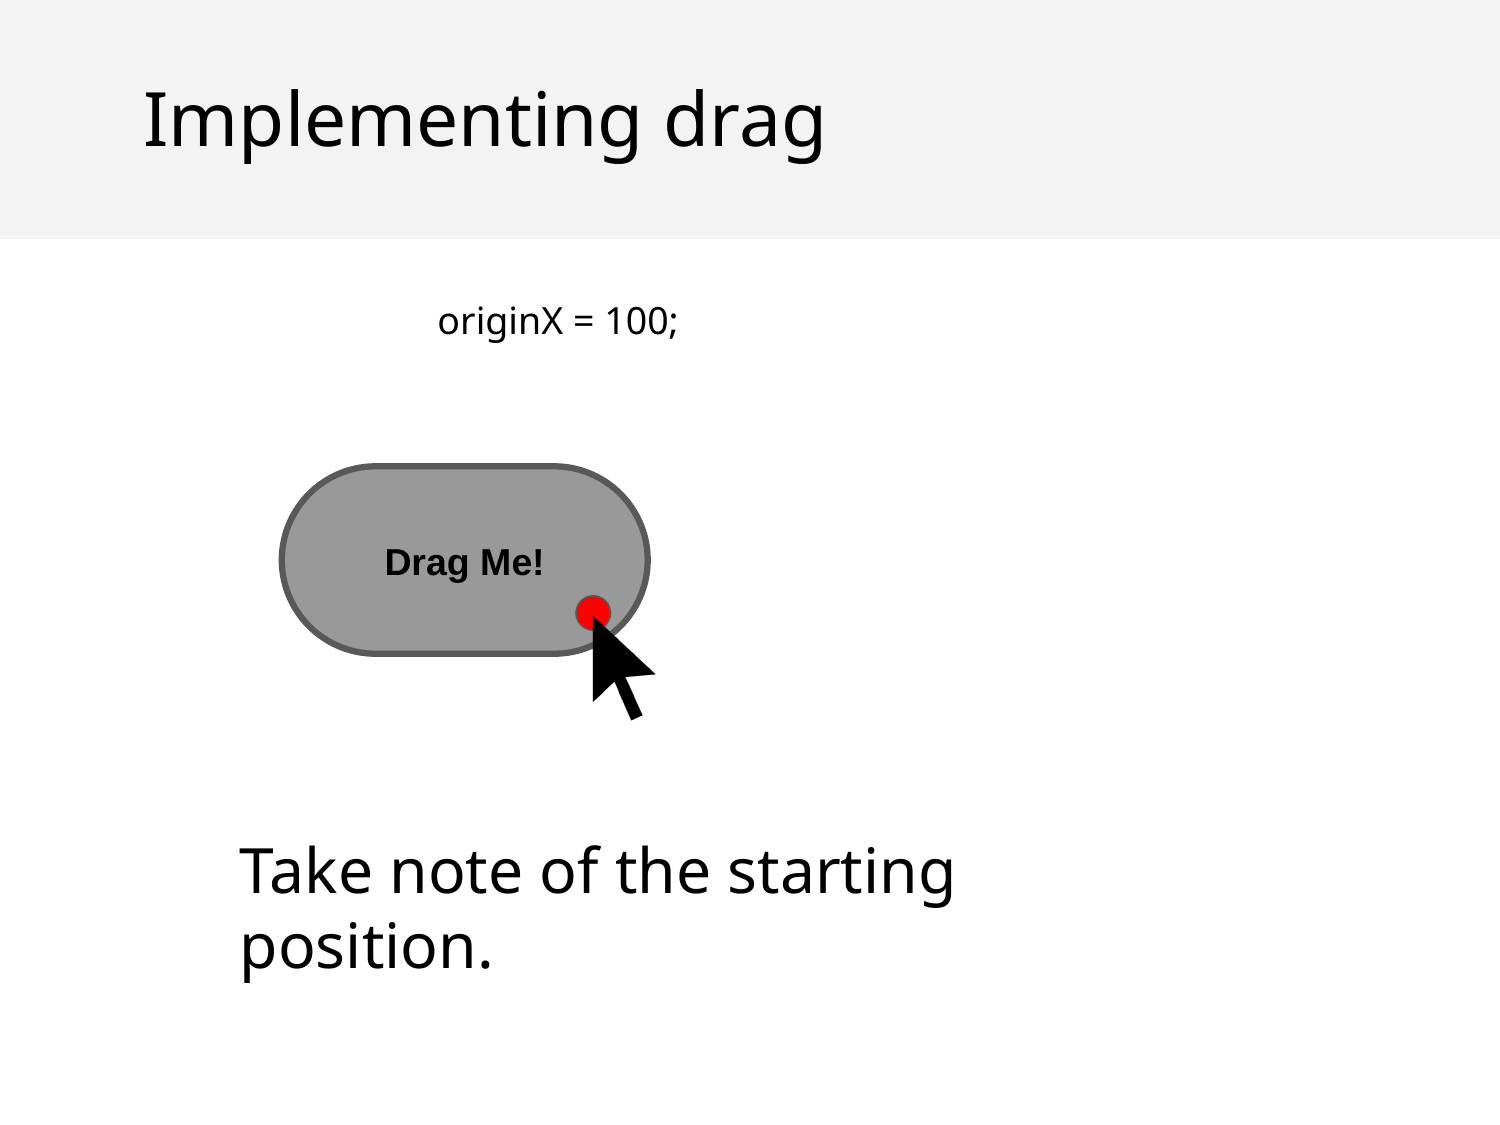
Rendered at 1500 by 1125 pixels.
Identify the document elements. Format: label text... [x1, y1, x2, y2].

text_box Implementing drag [128, 56, 1372, 183]
text_box [579, 595, 608, 603]
picture [556, 605, 682, 731]
text_box Take note of the starting position. [224, 815, 1145, 1024]
text_box Drag Me! [281, 466, 648, 654]
text_box originX = 100; [422, 281, 1500, 423]
